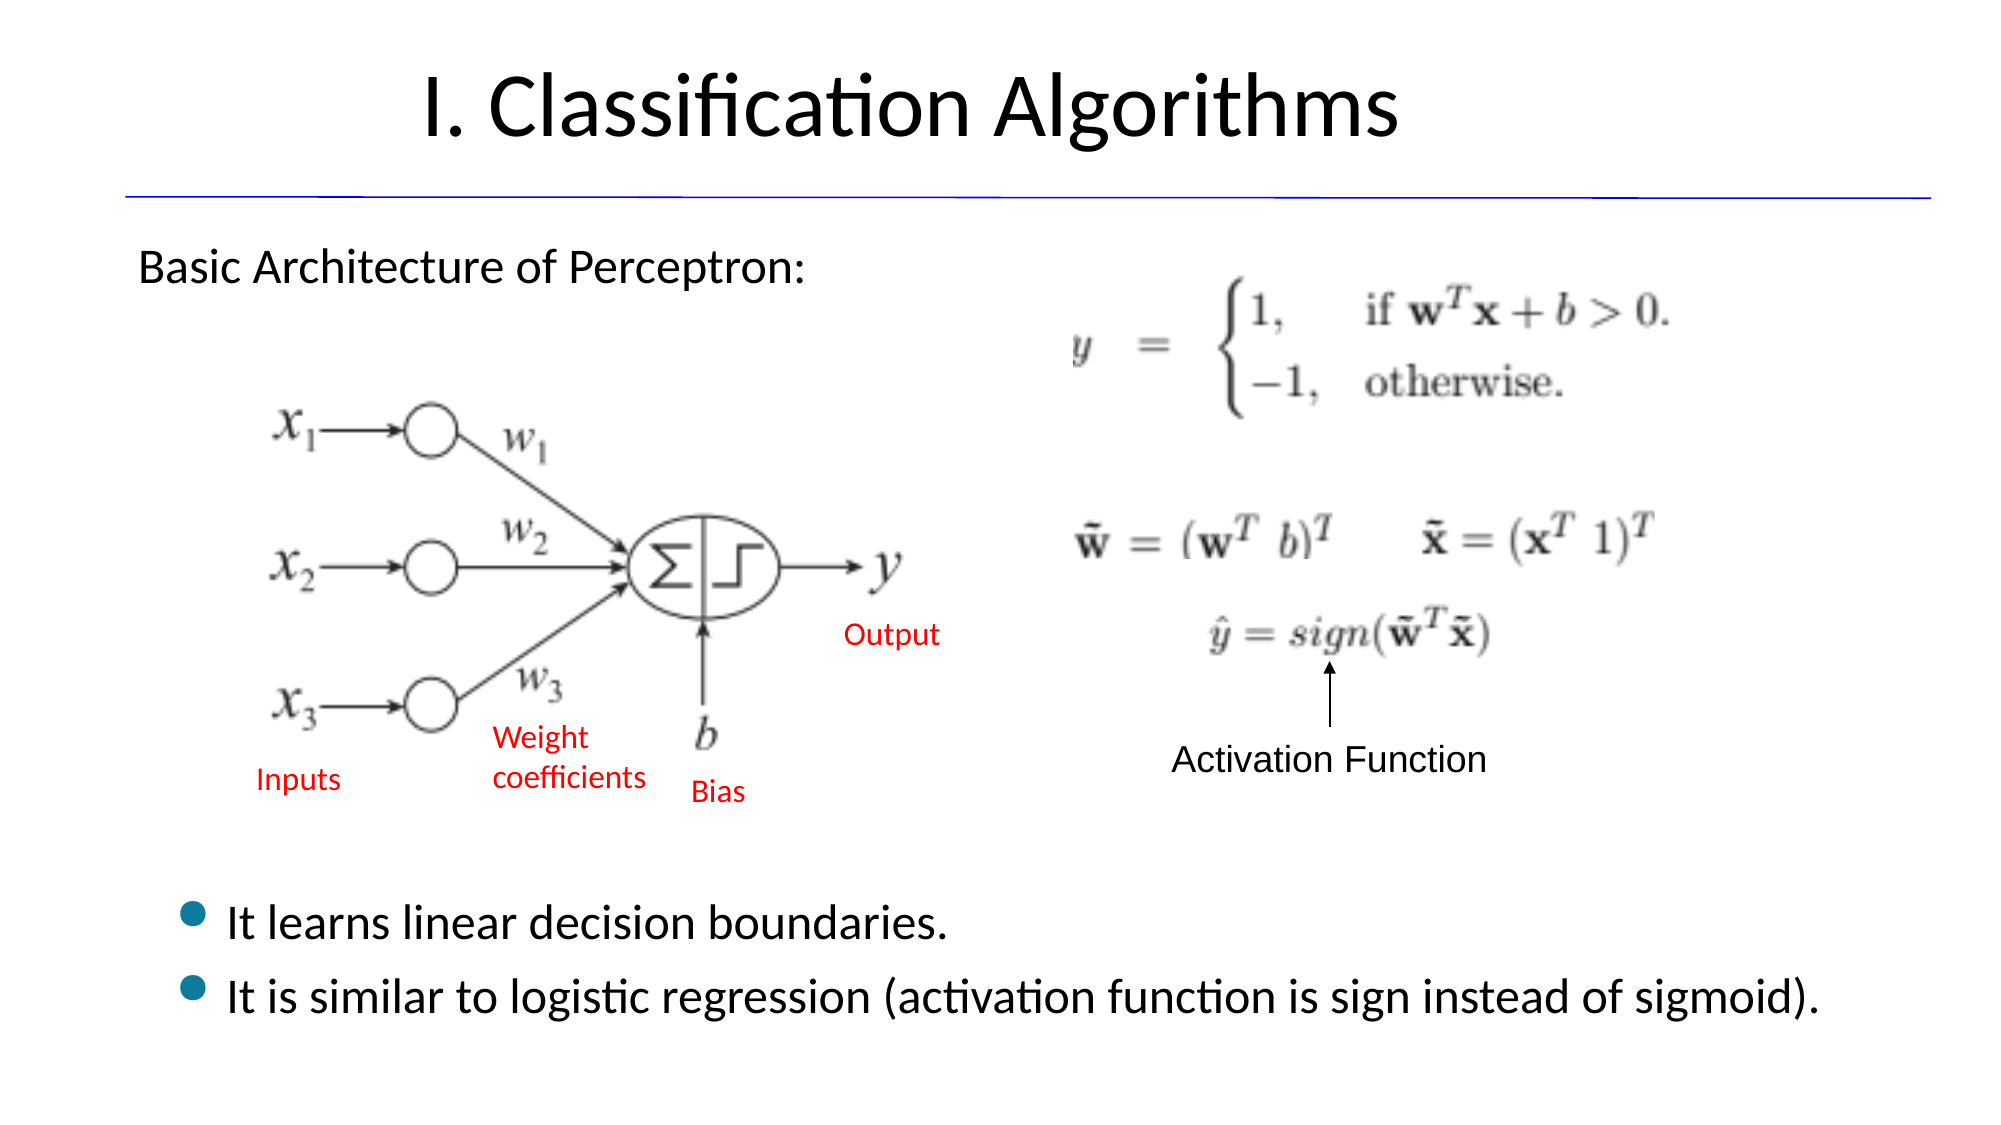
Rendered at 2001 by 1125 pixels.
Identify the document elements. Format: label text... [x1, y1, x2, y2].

text_box It learns linear decision boundaries. It is similar to logistic regression (activation function is sign instead of sigmoid). [163, 882, 1919, 1042]
picture [1072, 511, 1333, 560]
picture [1072, 274, 1682, 440]
picture [1421, 502, 1655, 575]
title Basic Architecture of Perceptron: [123, 224, 1849, 310]
text_box I. Classification Algorithms [161, 50, 1662, 165]
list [265, 391, 921, 771]
text_box Output [925, 604, 995, 660]
text_box Weight coefficients [477, 778, 675, 803]
picture [1202, 587, 1491, 690]
text_box Inputs [241, 749, 408, 805]
text_box Bias [676, 778, 843, 817]
text_box Activation Function [1156, 727, 1503, 788]
